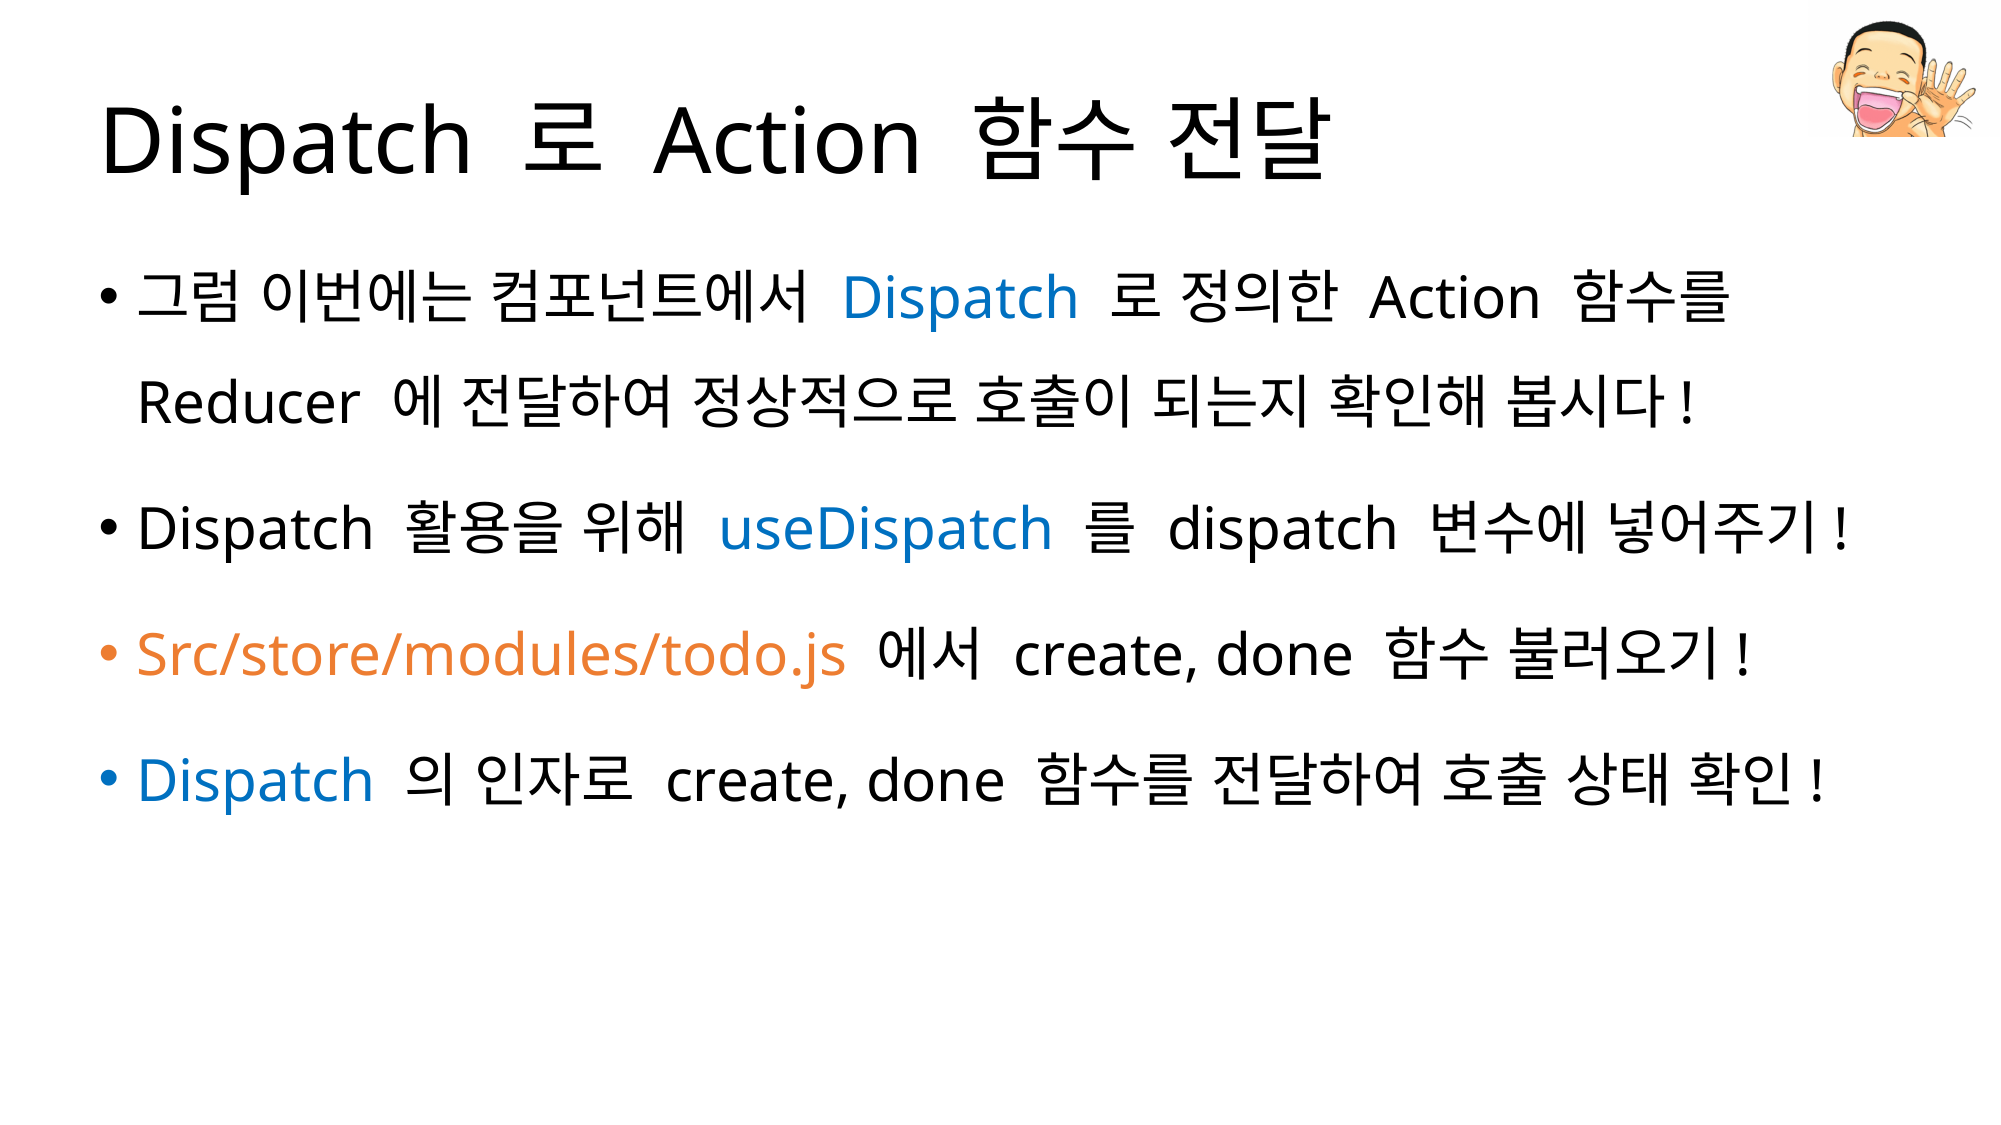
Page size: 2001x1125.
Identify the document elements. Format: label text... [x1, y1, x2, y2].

picture [1931, 0, 2000, 137]
title Dispatch 로 Action 함수 전달 [83, 0, 1931, 217]
list 그럼 이번에는 컴포넌트에서 Dispatch 로 정의한 Action 함수를 Reducer 에 전달하여 정상적으로 호출이 되는지 확인해 봅시다! Dispatch 활용을 위해 useDispatch 를 dispatch 변수에 넣어주기! Src/store/modules/todo.js 에서 create, done 함수 불러오기! Dispatch 의 인자로 create, done 함수를 전달하여 호출 상태 확인! [83, 217, 1931, 1125]
